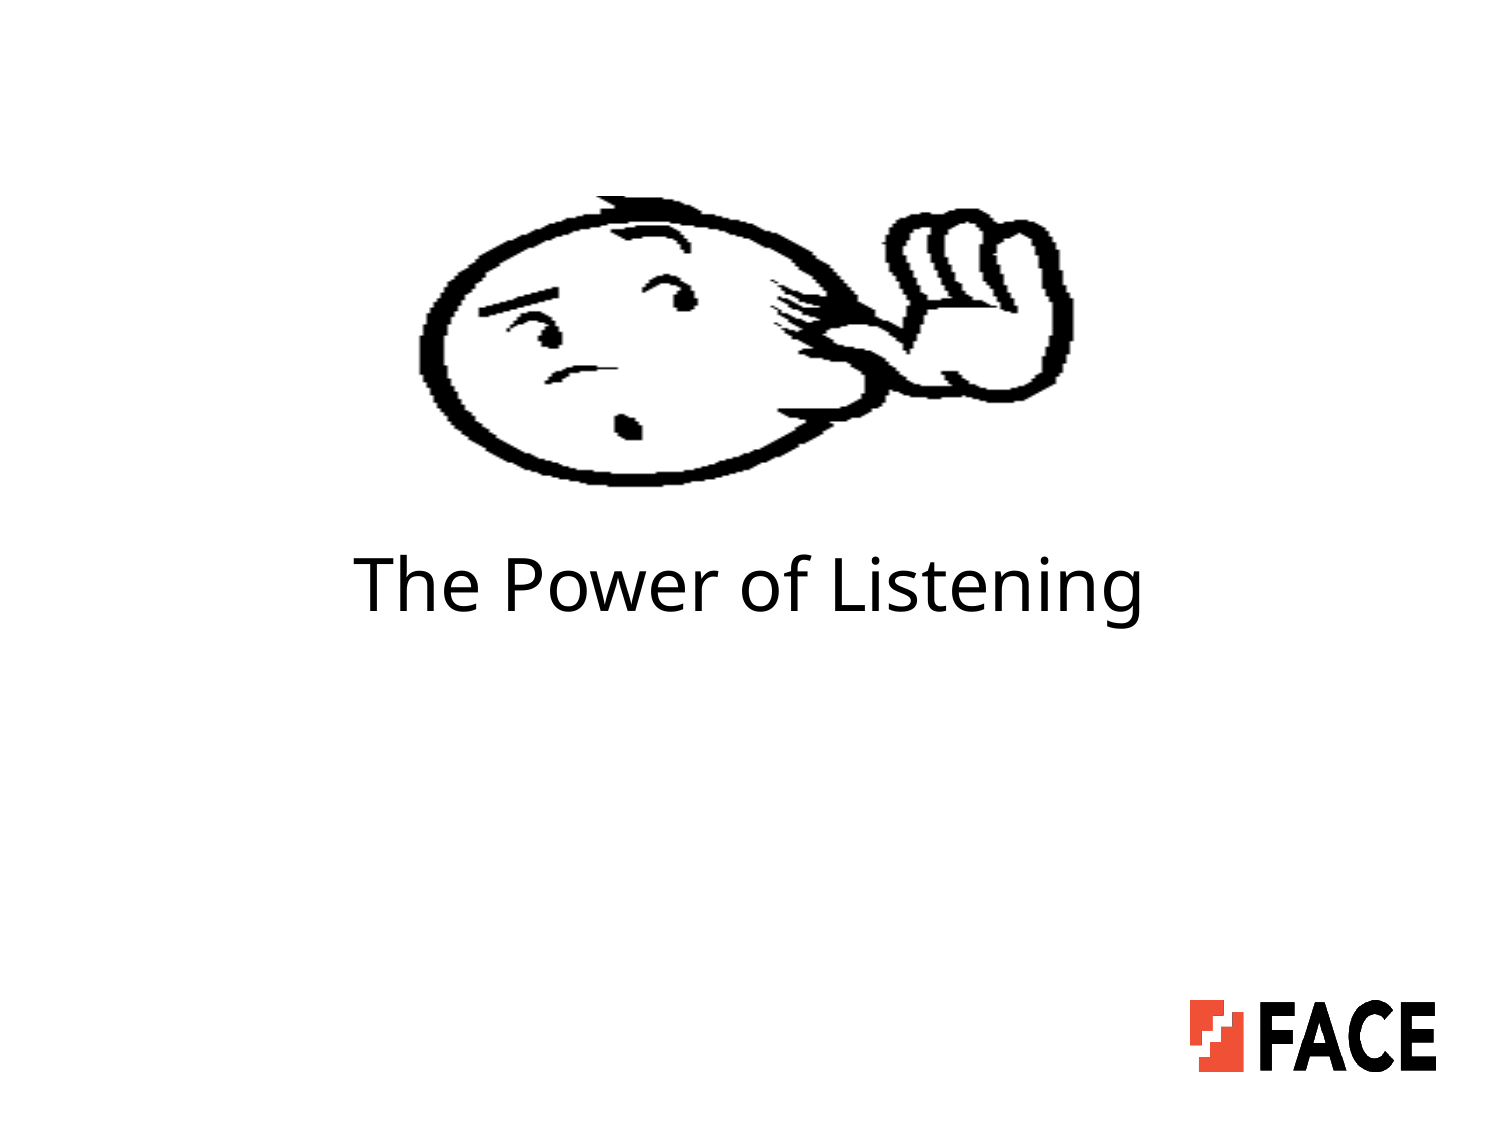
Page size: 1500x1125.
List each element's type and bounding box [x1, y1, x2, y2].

picture [414, 196, 1085, 491]
picture [1190, 1000, 1436, 1072]
text_box [185, 493, 1315, 632]
